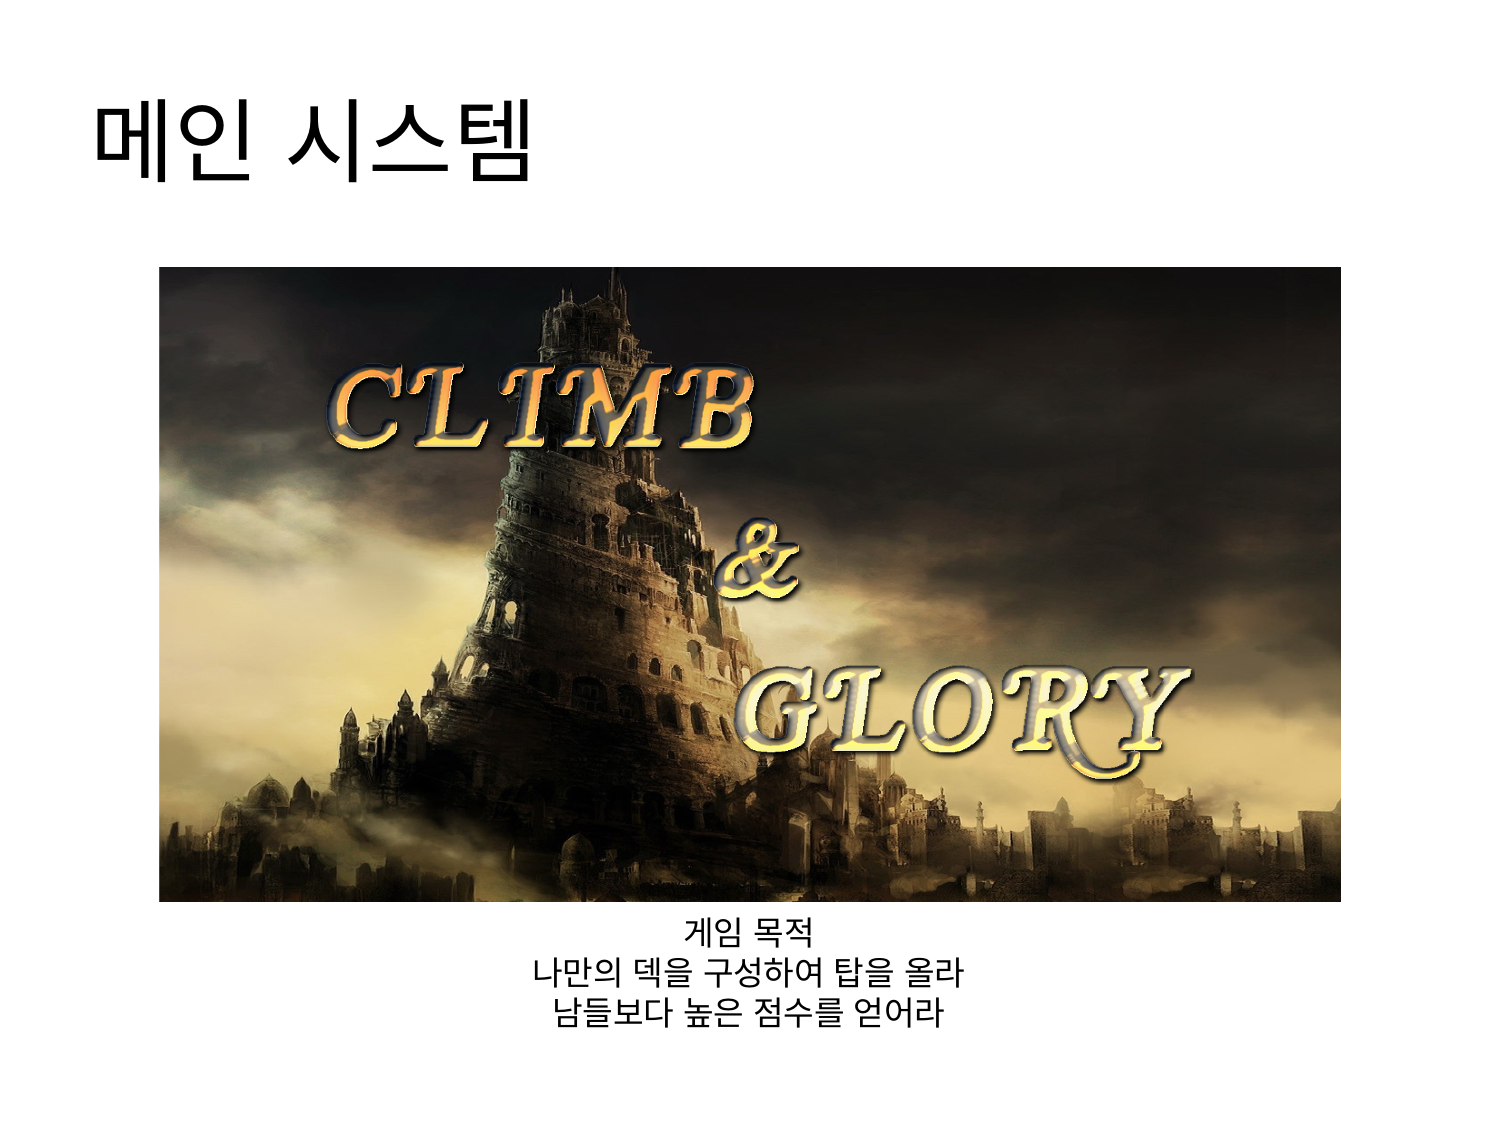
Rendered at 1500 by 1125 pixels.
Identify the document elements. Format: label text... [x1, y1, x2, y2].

title 메인 시스템 [75, 45, 1425, 233]
text_box 게임 목적 나만의 덱을 구성하여 탑을 올라 남들보다 높은 점수를 얻어라 [517, 912, 981, 1040]
picture [159, 266, 1341, 903]
